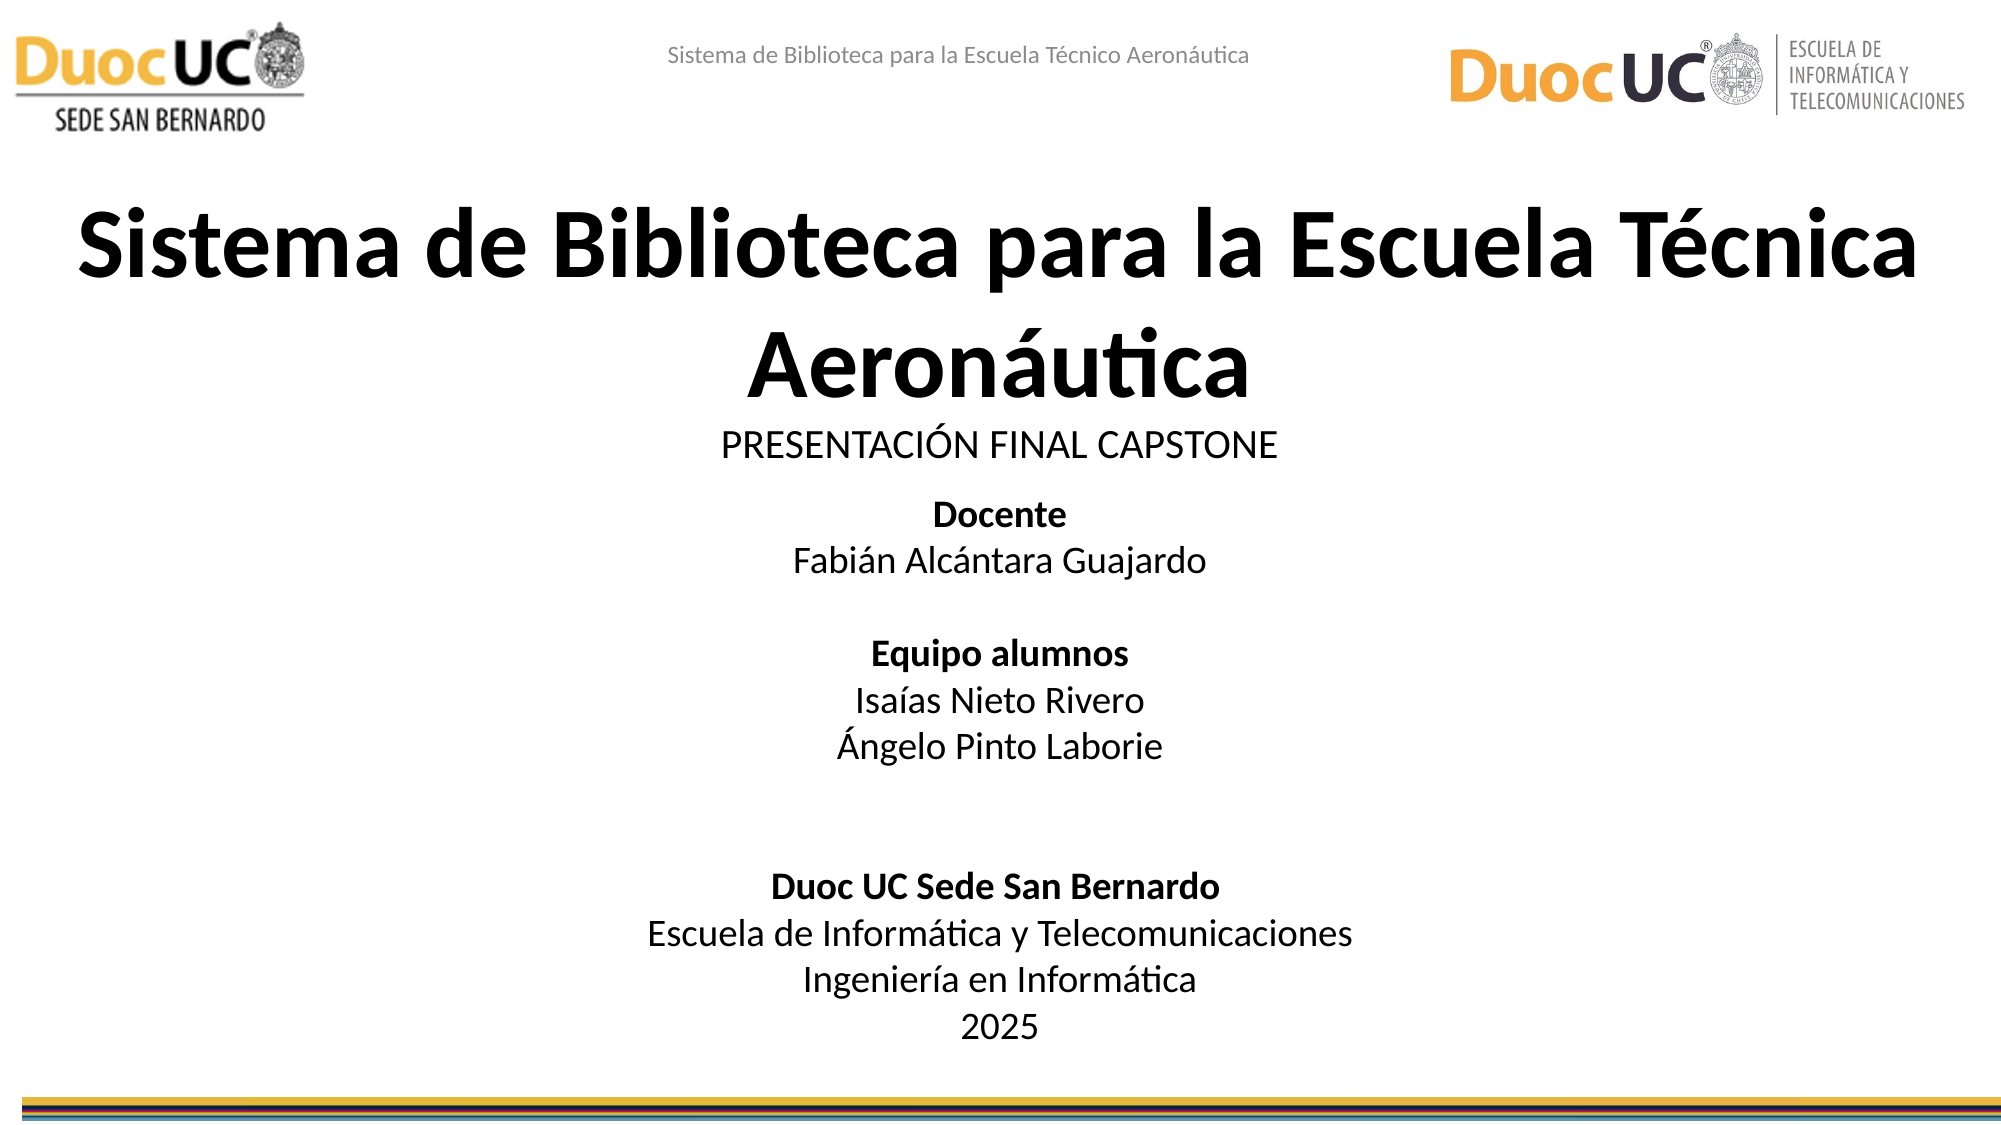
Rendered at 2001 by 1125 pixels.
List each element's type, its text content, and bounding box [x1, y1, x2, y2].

picture [0, 20, 316, 142]
footer Sistema de Biblioteca para la Escuela Técnico Aeronáutica [621, 27, 1297, 79]
text_box [22, 1097, 2000, 1123]
text_box Sistema de Biblioteca para la Escuela Técnica Aeronáutica PRESENTACIÓN FINAL CAPSTONE [0, 169, 2000, 475]
text_box Docente Fabián Alcántara Guajardo Equipo alumnos Isaías Nieto Rivero Ángelo Pinto Laborie Duoc UC Sede San Bernardo Escuela de Informática y Telecomunicaciones Ingeniería en Informática 2025 [510, 441, 1490, 1097]
picture [1449, 20, 1965, 150]
